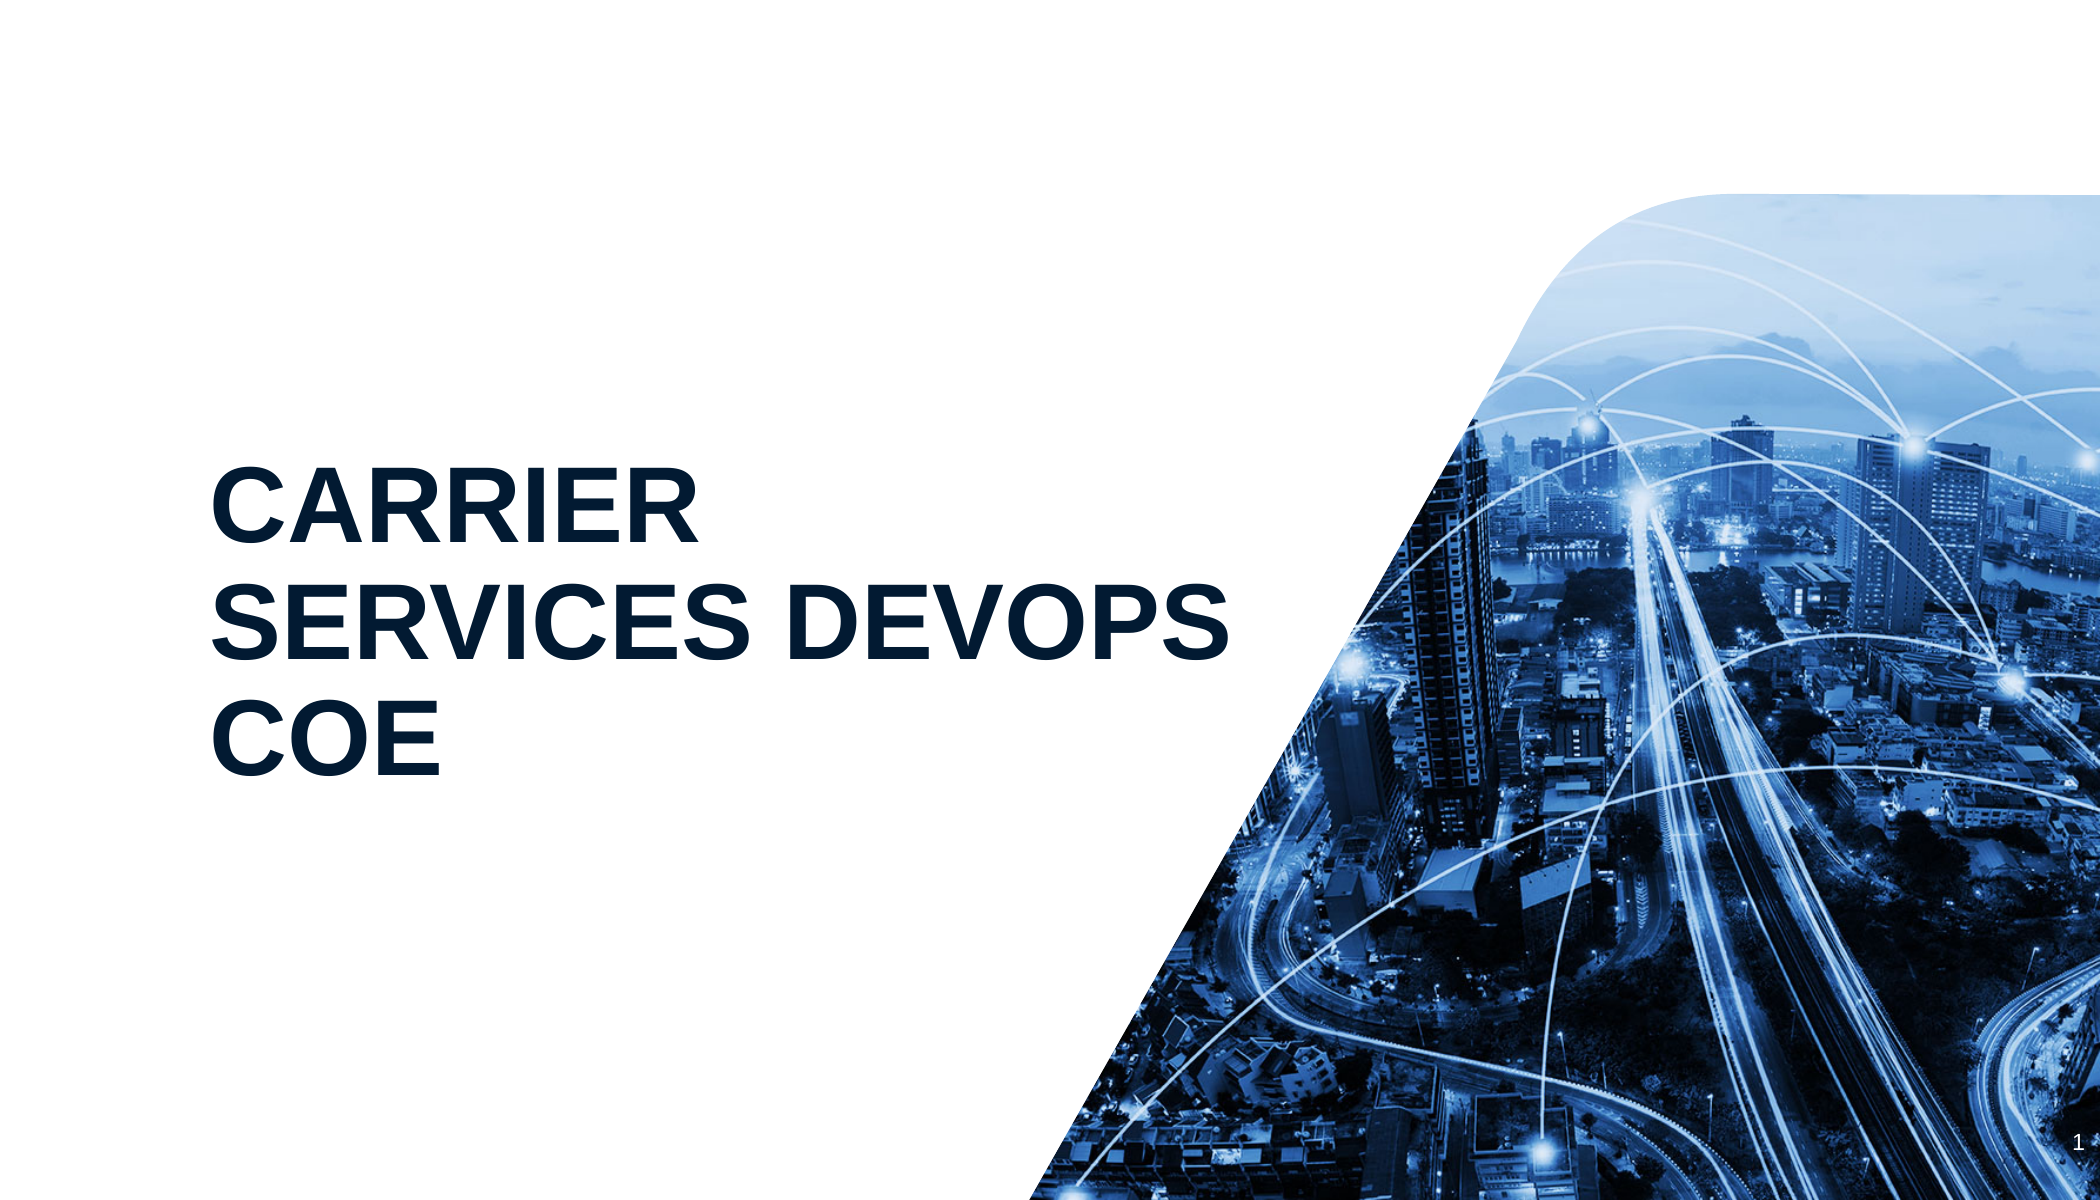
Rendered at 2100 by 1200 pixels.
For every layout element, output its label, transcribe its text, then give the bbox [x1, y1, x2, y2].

picture [1029, 193, 2100, 1200]
title Carrier Services DEVOPS CoE [194, 438, 1029, 807]
